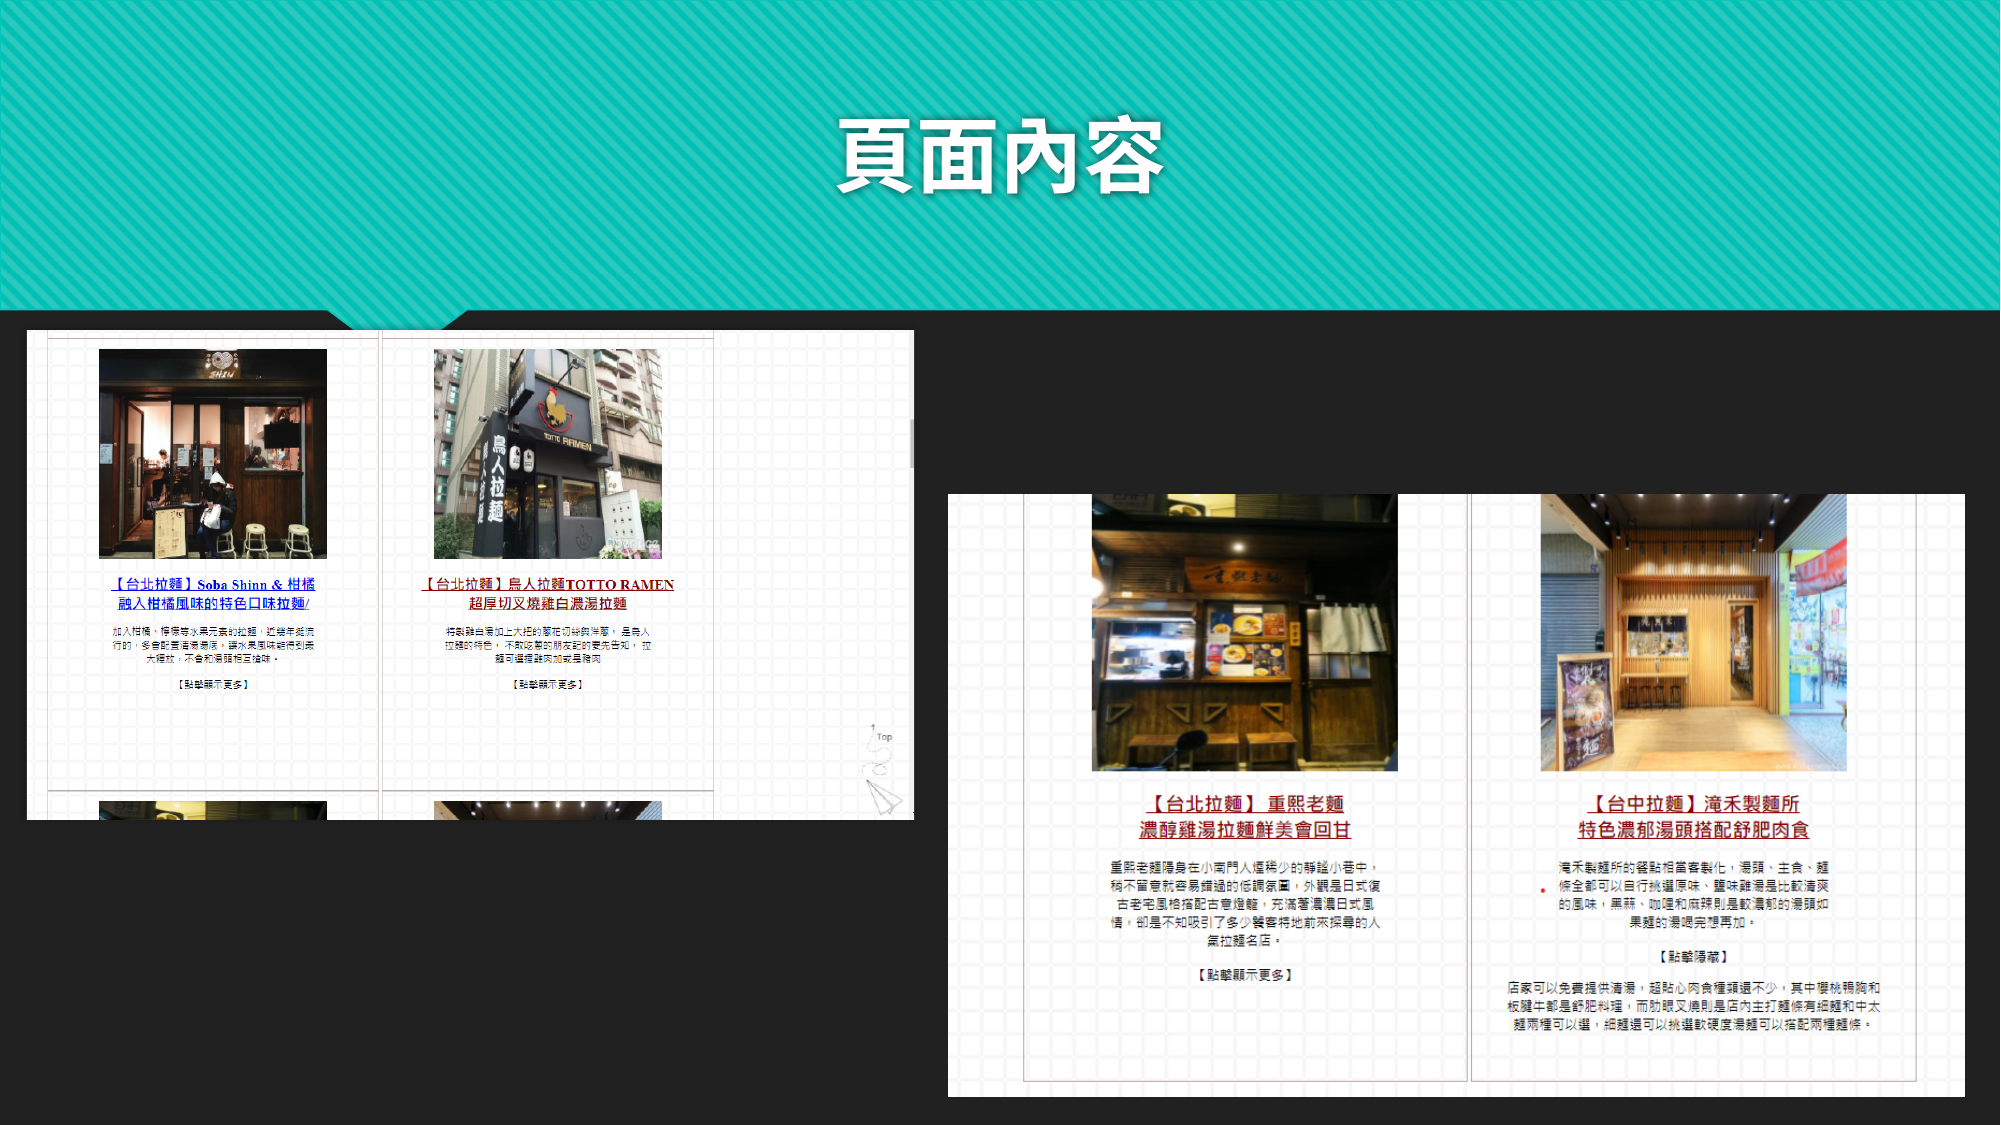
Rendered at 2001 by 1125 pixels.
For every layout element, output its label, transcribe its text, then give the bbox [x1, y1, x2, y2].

title 頁面內容 [132, 73, 1868, 233]
picture [948, 494, 1965, 1097]
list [26, 330, 915, 825]
